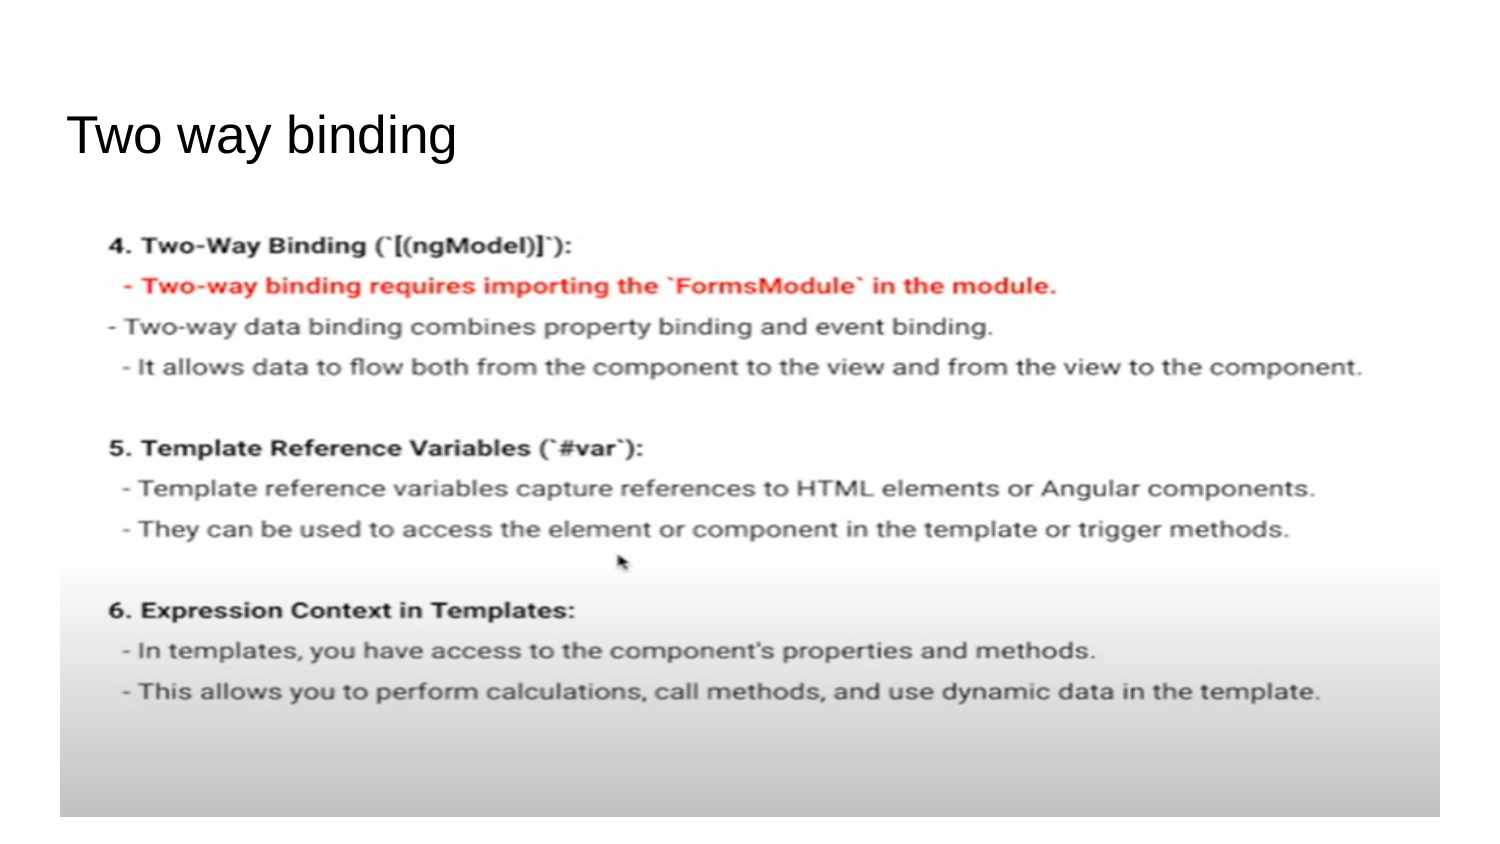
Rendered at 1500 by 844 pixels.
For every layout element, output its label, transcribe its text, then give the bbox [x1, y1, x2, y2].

picture [59, 215, 1441, 817]
title Two way binding [51, 85, 1449, 180]
